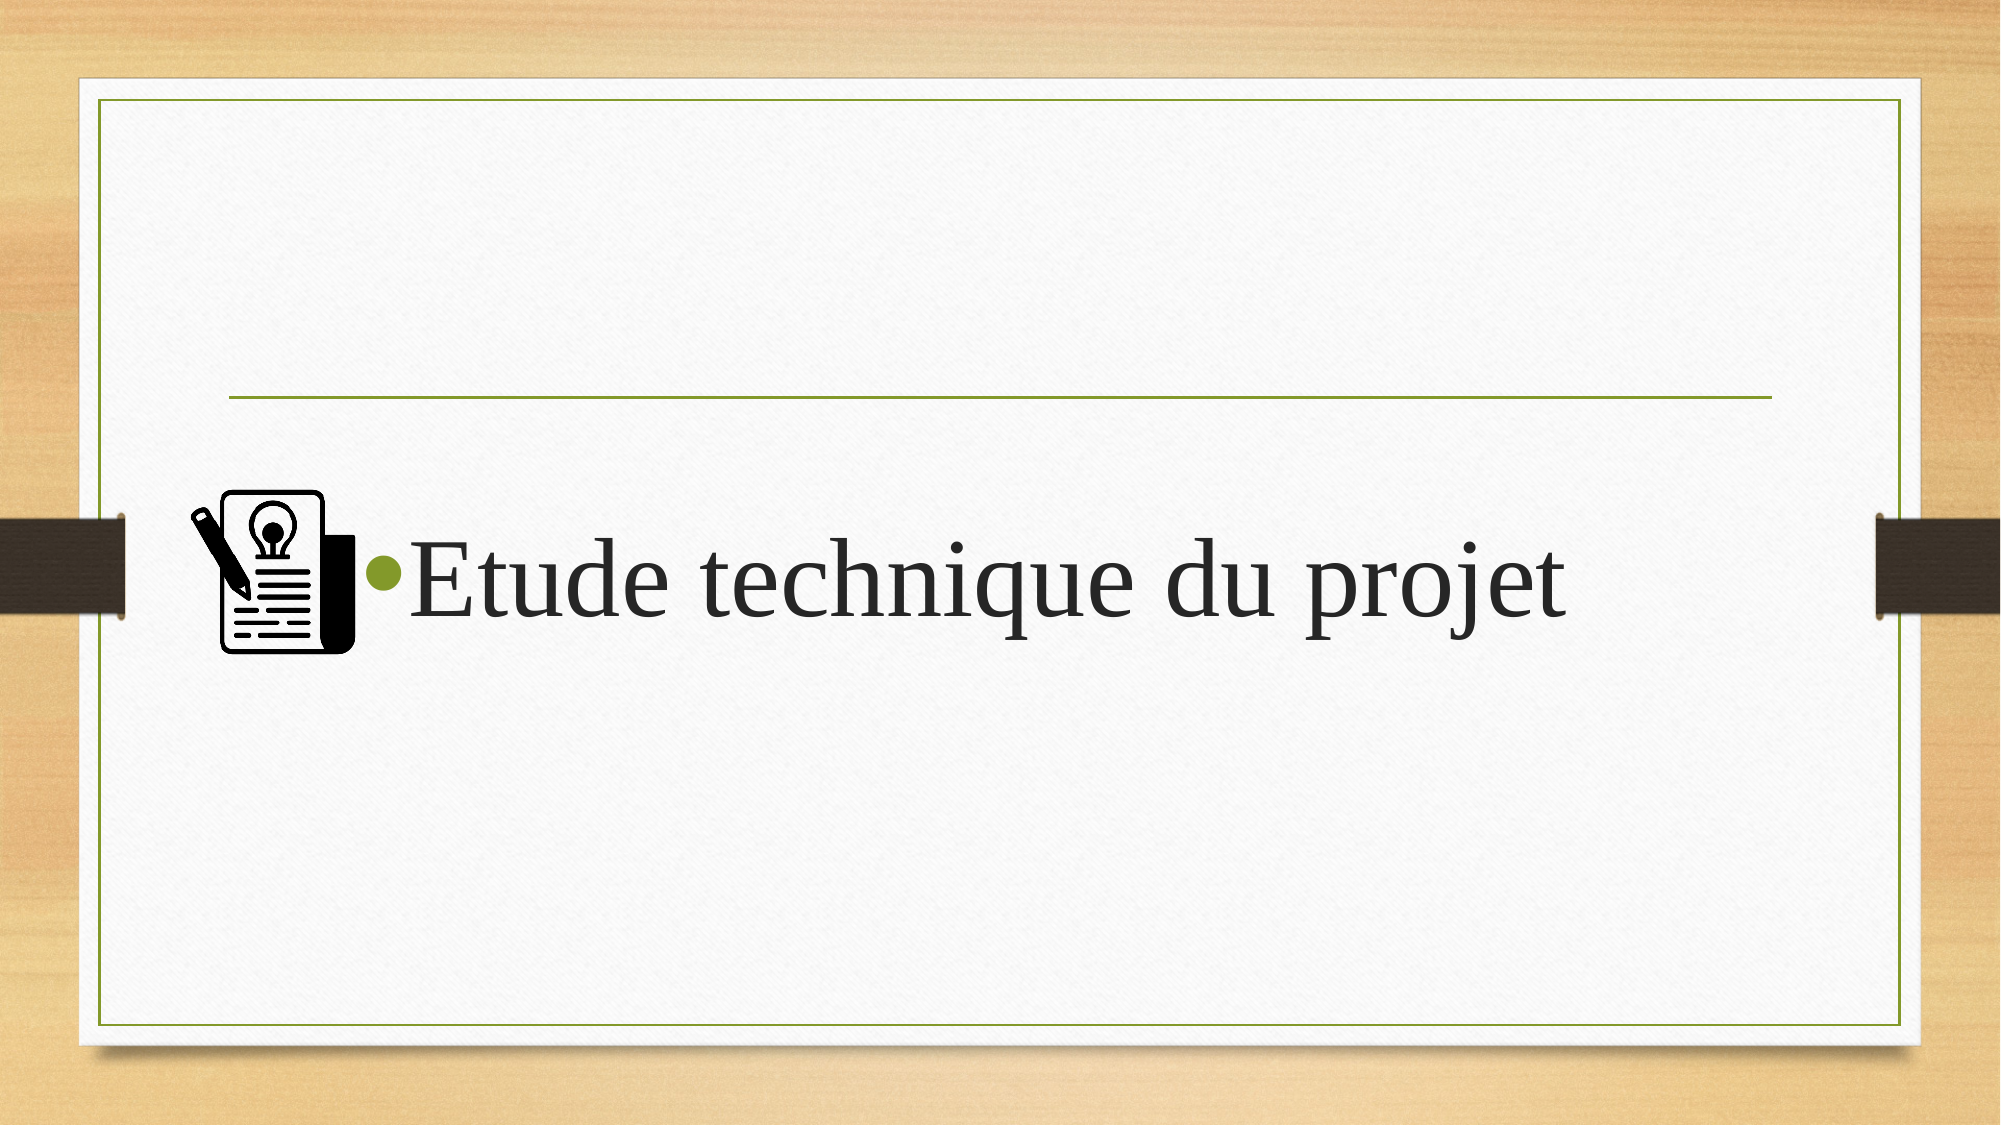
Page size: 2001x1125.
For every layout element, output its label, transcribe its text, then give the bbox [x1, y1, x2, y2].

list Etude technique du projet [168, 375, 1763, 769]
picture [0, 0, 2001, 1125]
